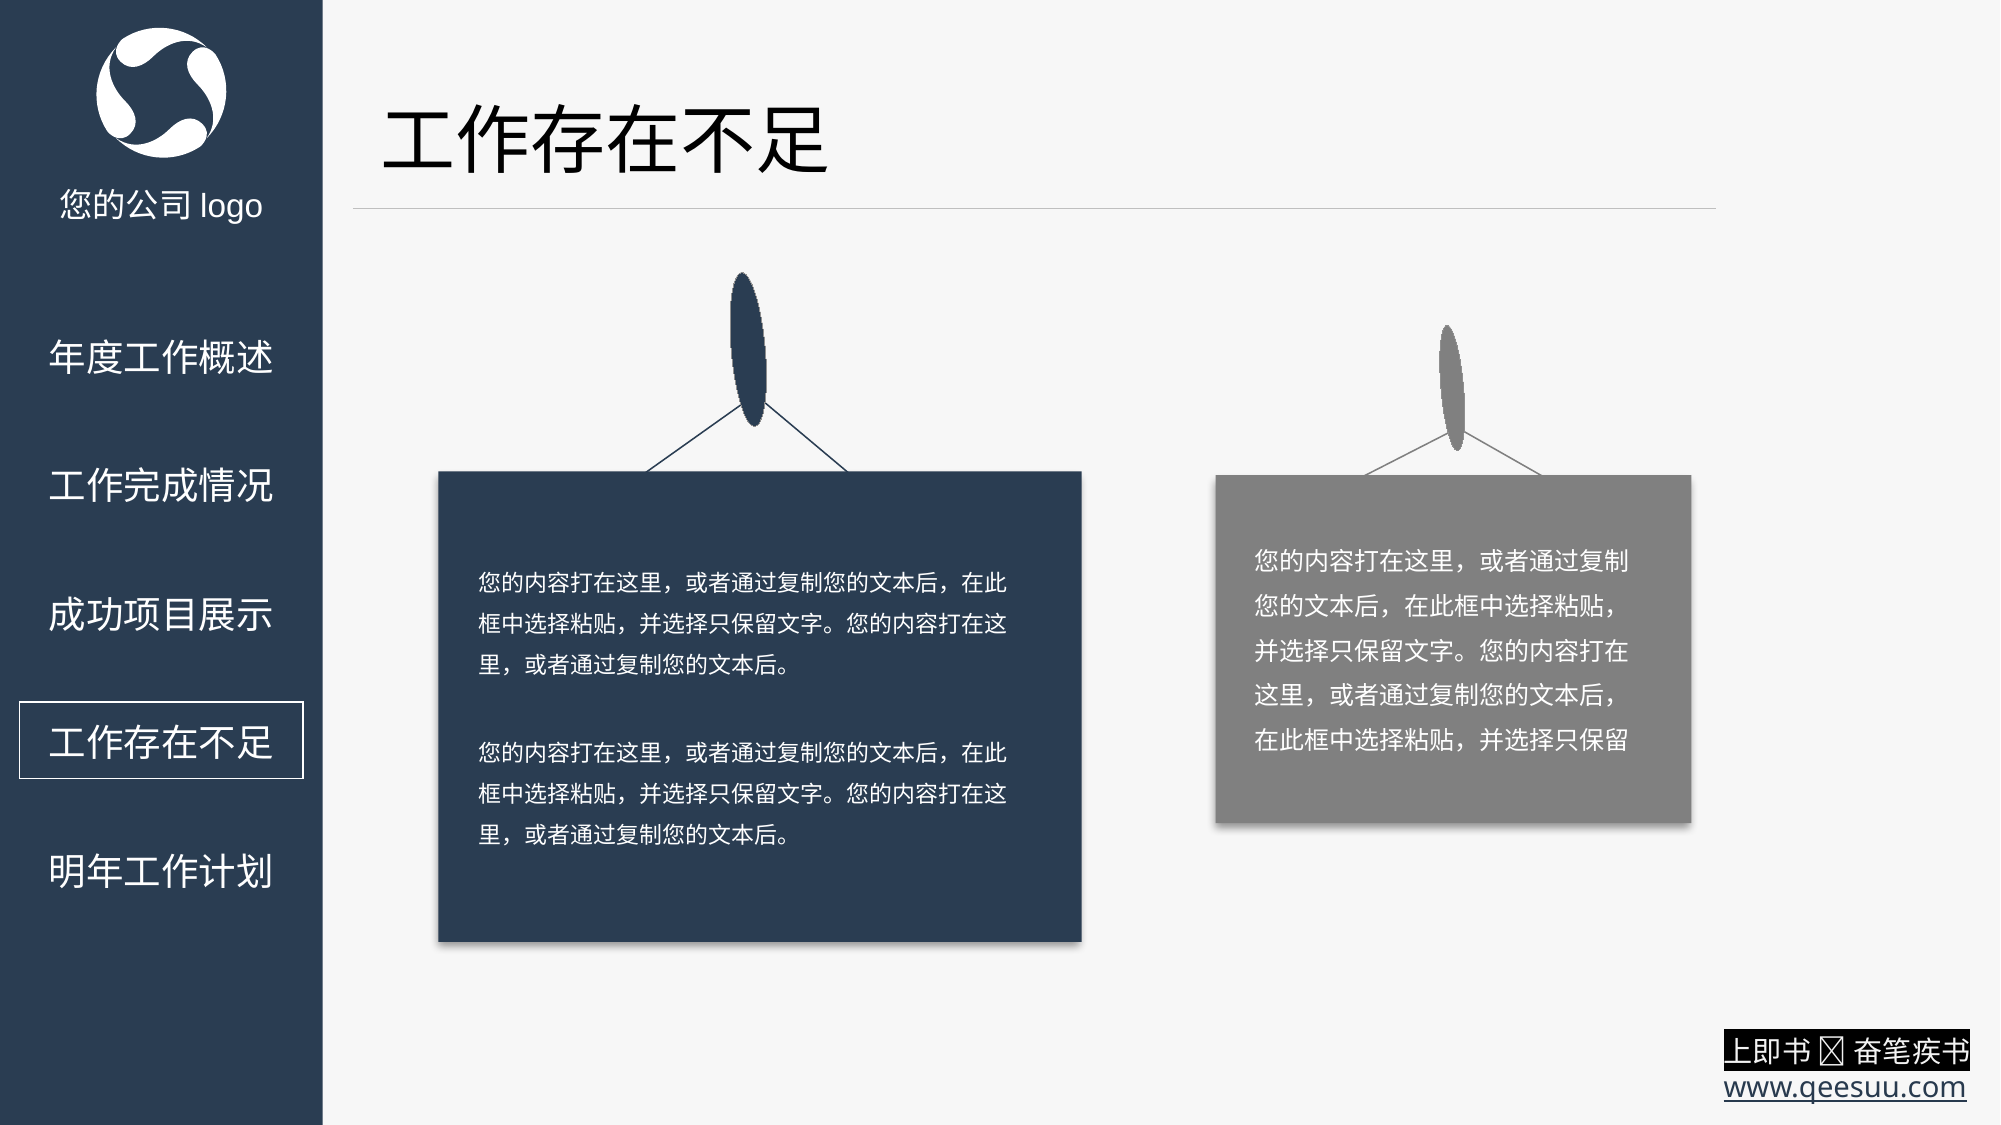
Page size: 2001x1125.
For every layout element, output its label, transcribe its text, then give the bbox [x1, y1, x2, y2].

text_box 工作完成情况 [22, 452, 301, 518]
text_box [0, 0, 324, 1125]
text_box 上即书  奋笔疾书 www.qeesuu.com [1708, 1025, 1986, 1116]
text_box 工作存在不足 [365, 85, 845, 191]
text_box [96, 27, 227, 158]
text_box 成功项目展示 [22, 580, 301, 646]
text_box 年度工作概述 [22, 323, 301, 389]
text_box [1215, 324, 1692, 824]
text_box [18, 701, 304, 780]
text_box 您的公司logo [0, 176, 323, 232]
text_box 明年工作计划 [22, 837, 301, 903]
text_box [438, 272, 1082, 942]
